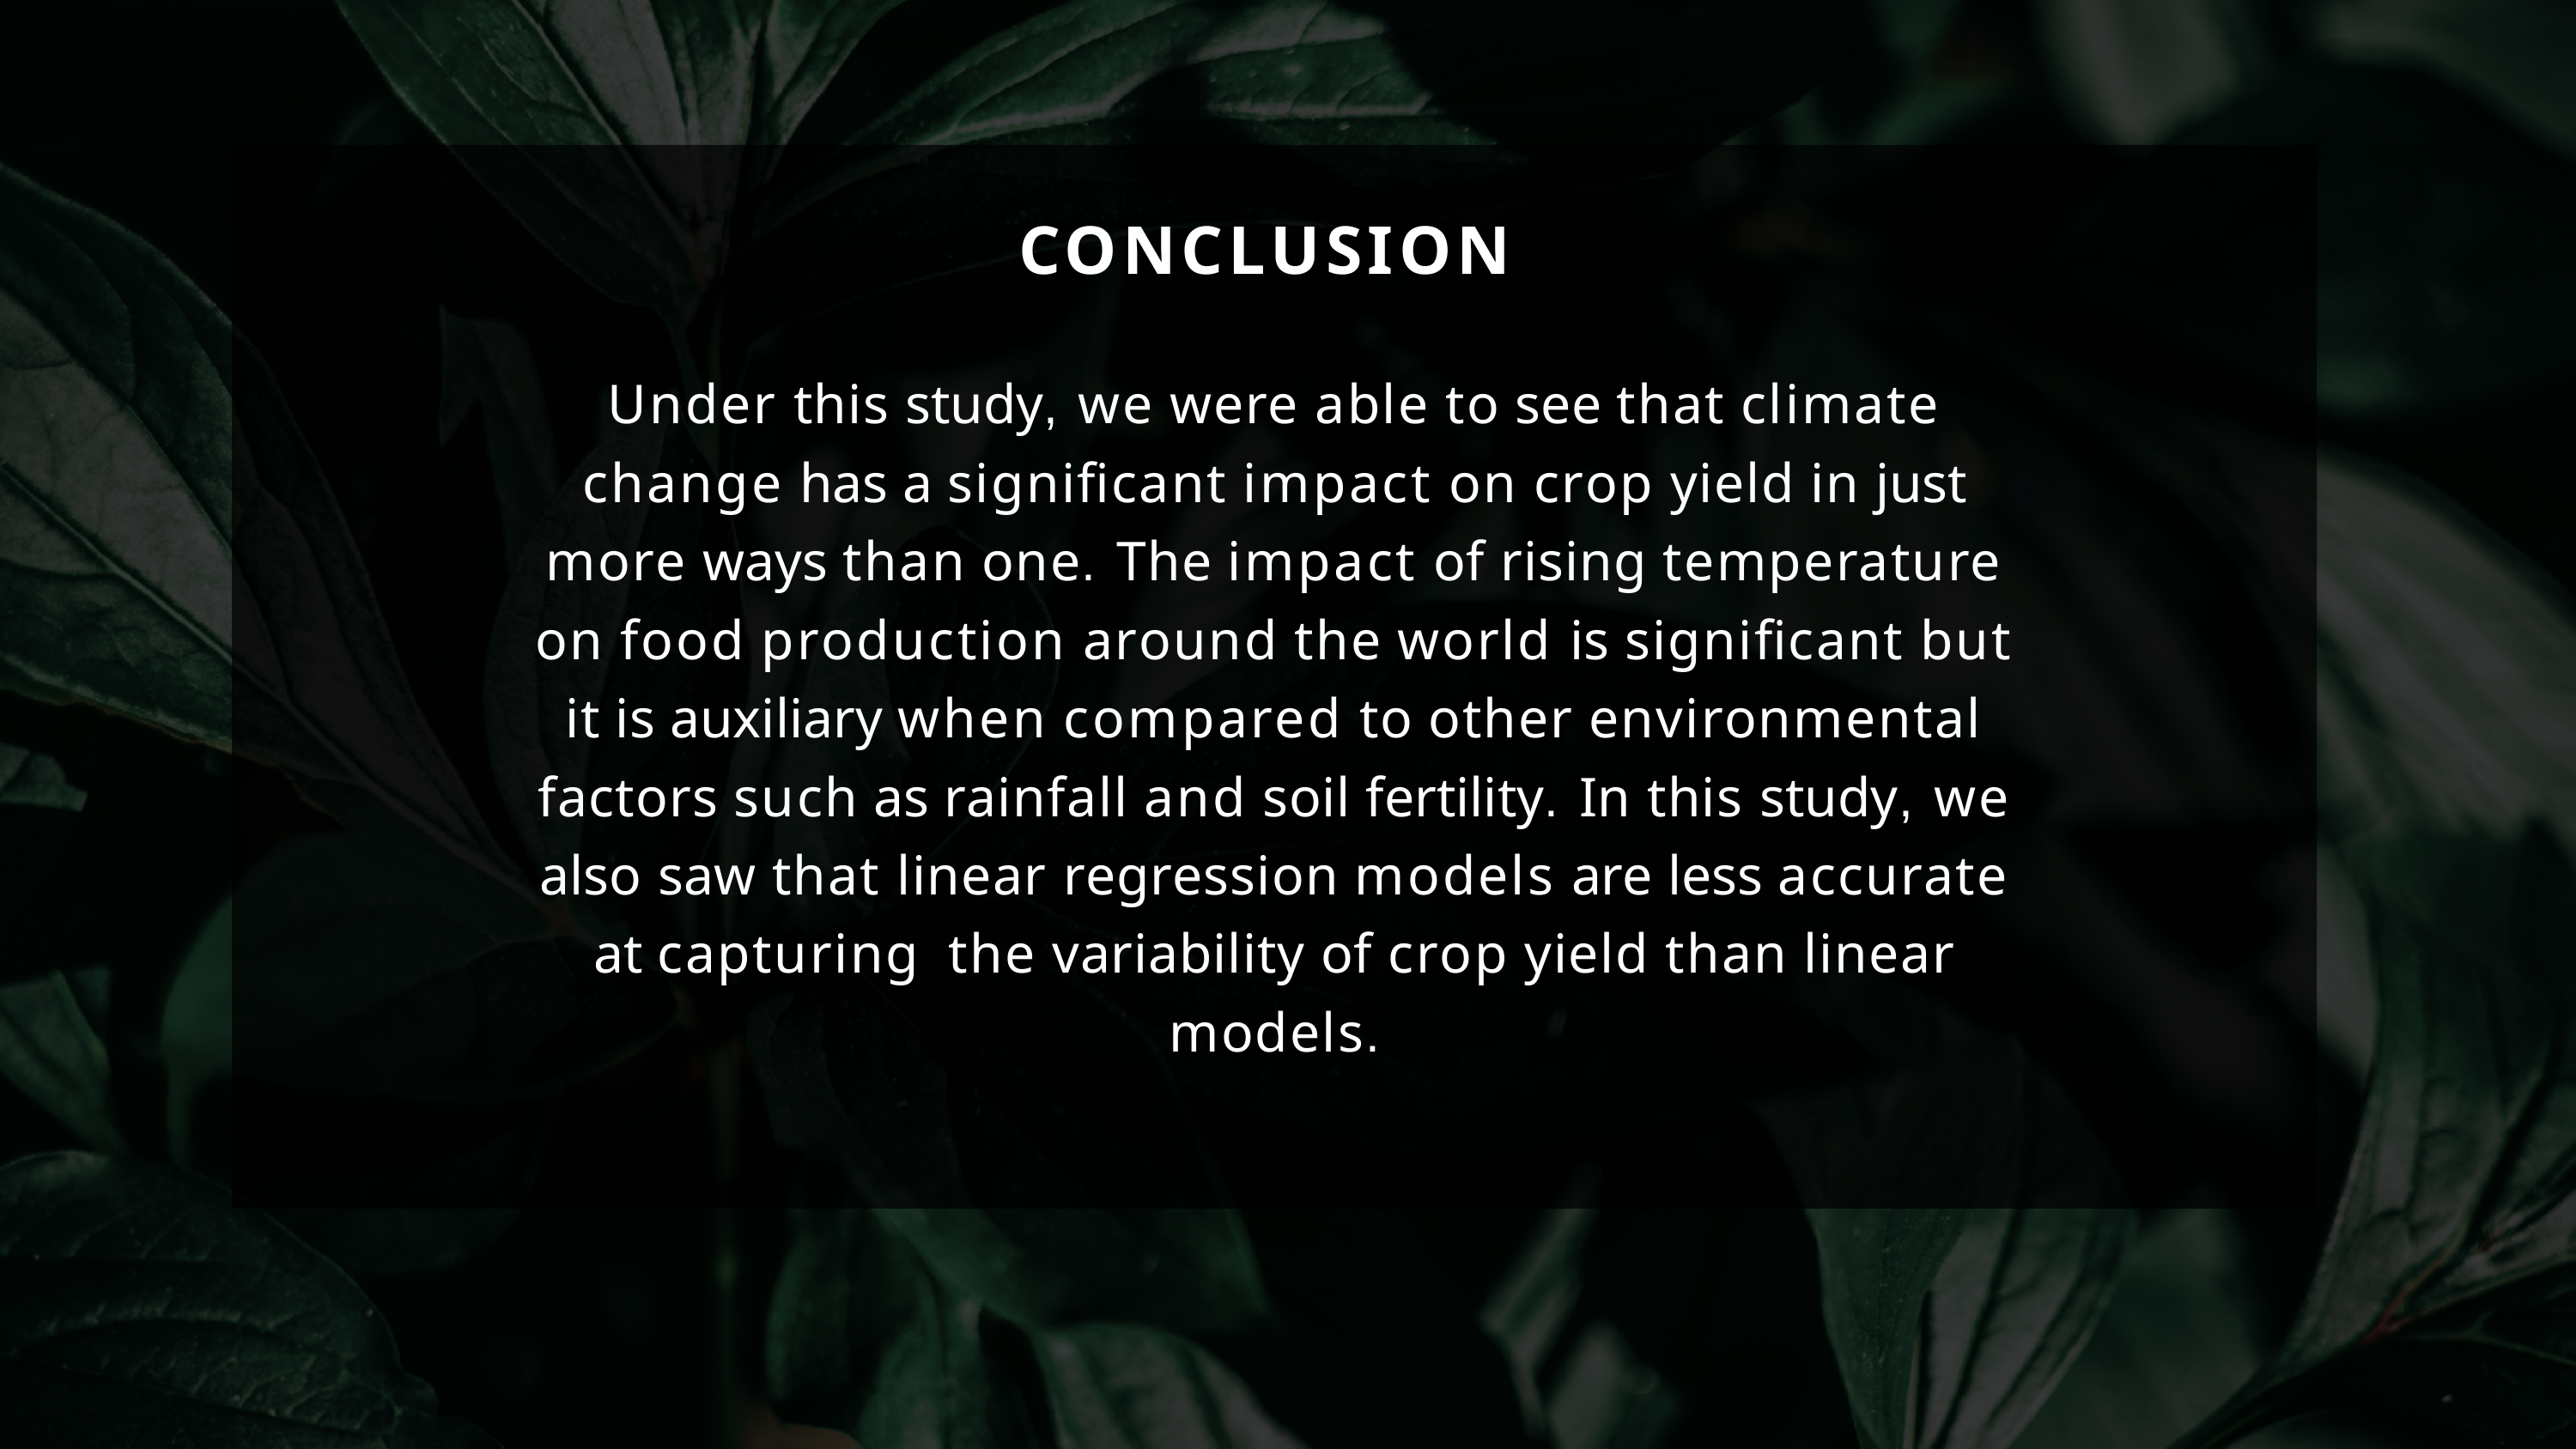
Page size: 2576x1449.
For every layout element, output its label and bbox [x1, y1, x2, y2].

text_box [0, 0, 2576, 1449]
